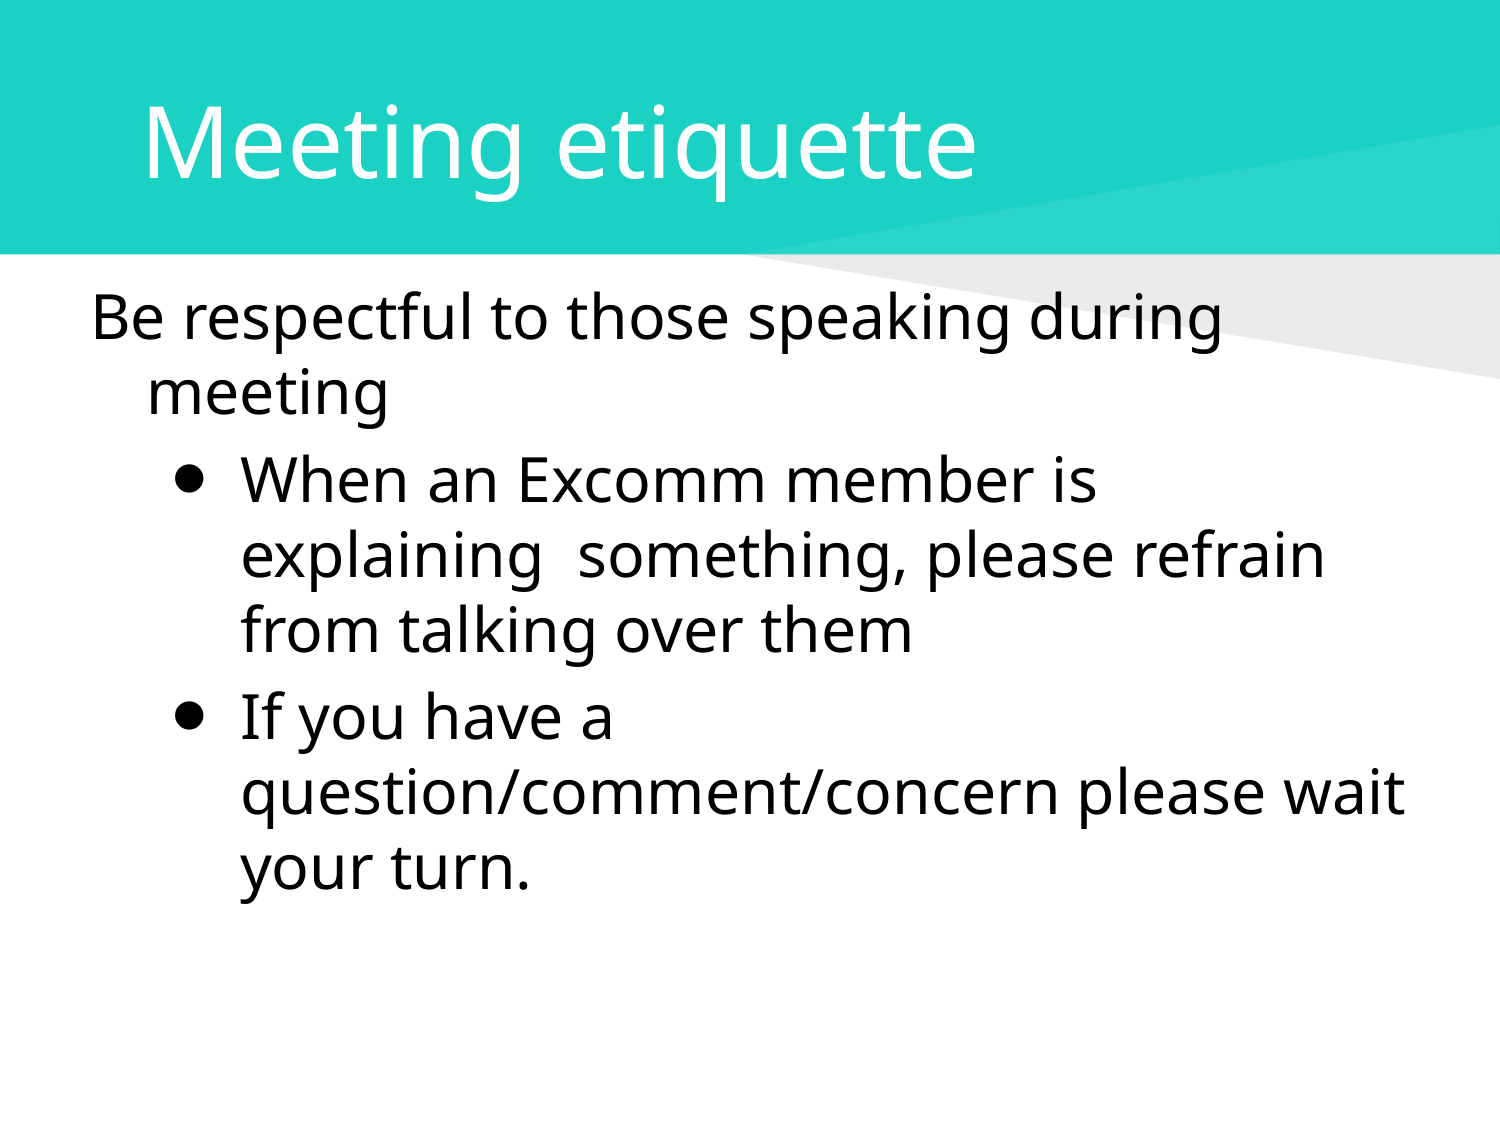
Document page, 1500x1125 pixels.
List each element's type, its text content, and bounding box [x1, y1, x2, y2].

list Be respectful to those speaking during meeting When an Excomm member is explaining something, please refrain from talking over them If you have a question/comment/concern please wait your turn. [75, 262, 1425, 1078]
title Meeting etiquette [75, 45, 1425, 233]
